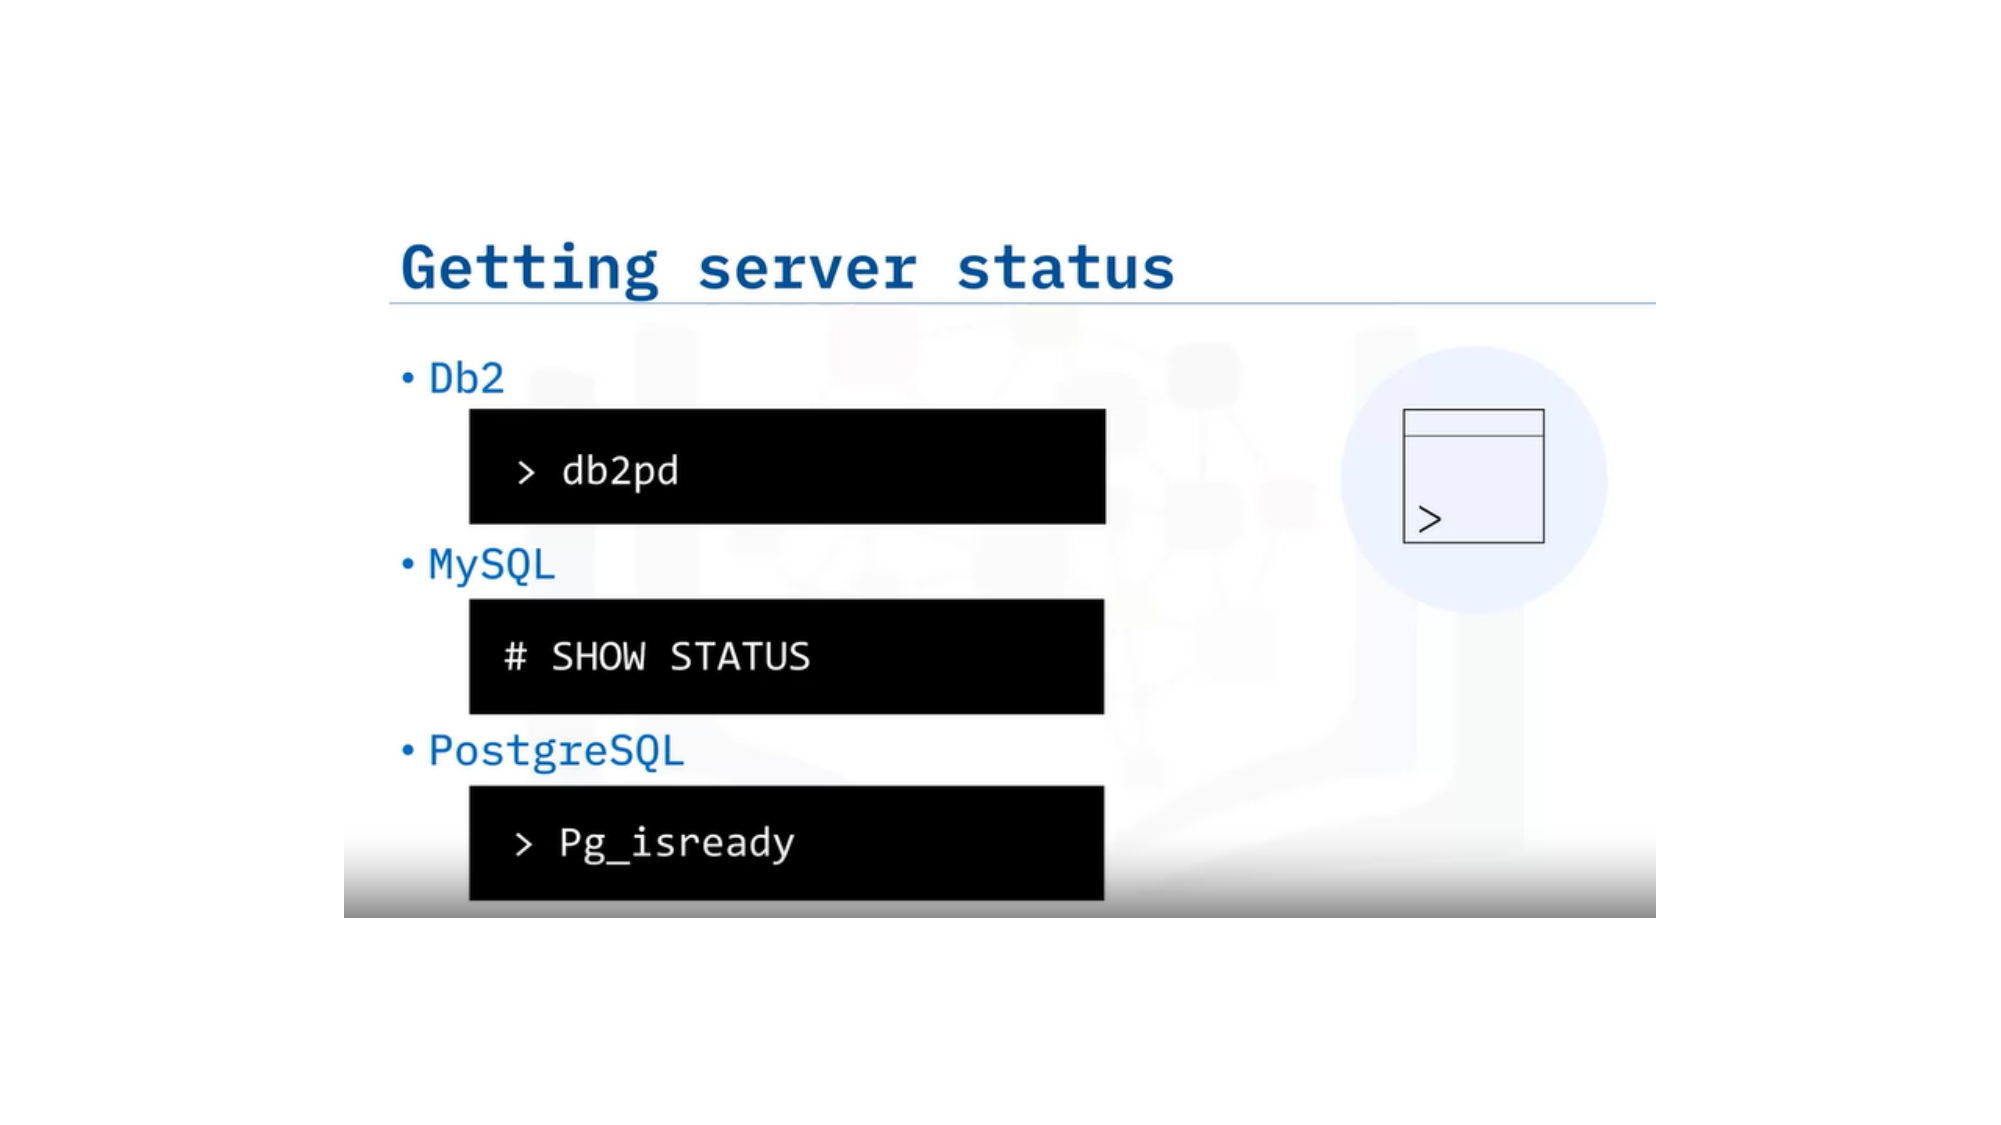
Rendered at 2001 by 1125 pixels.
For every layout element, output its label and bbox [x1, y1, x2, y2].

picture [344, 207, 1656, 918]
